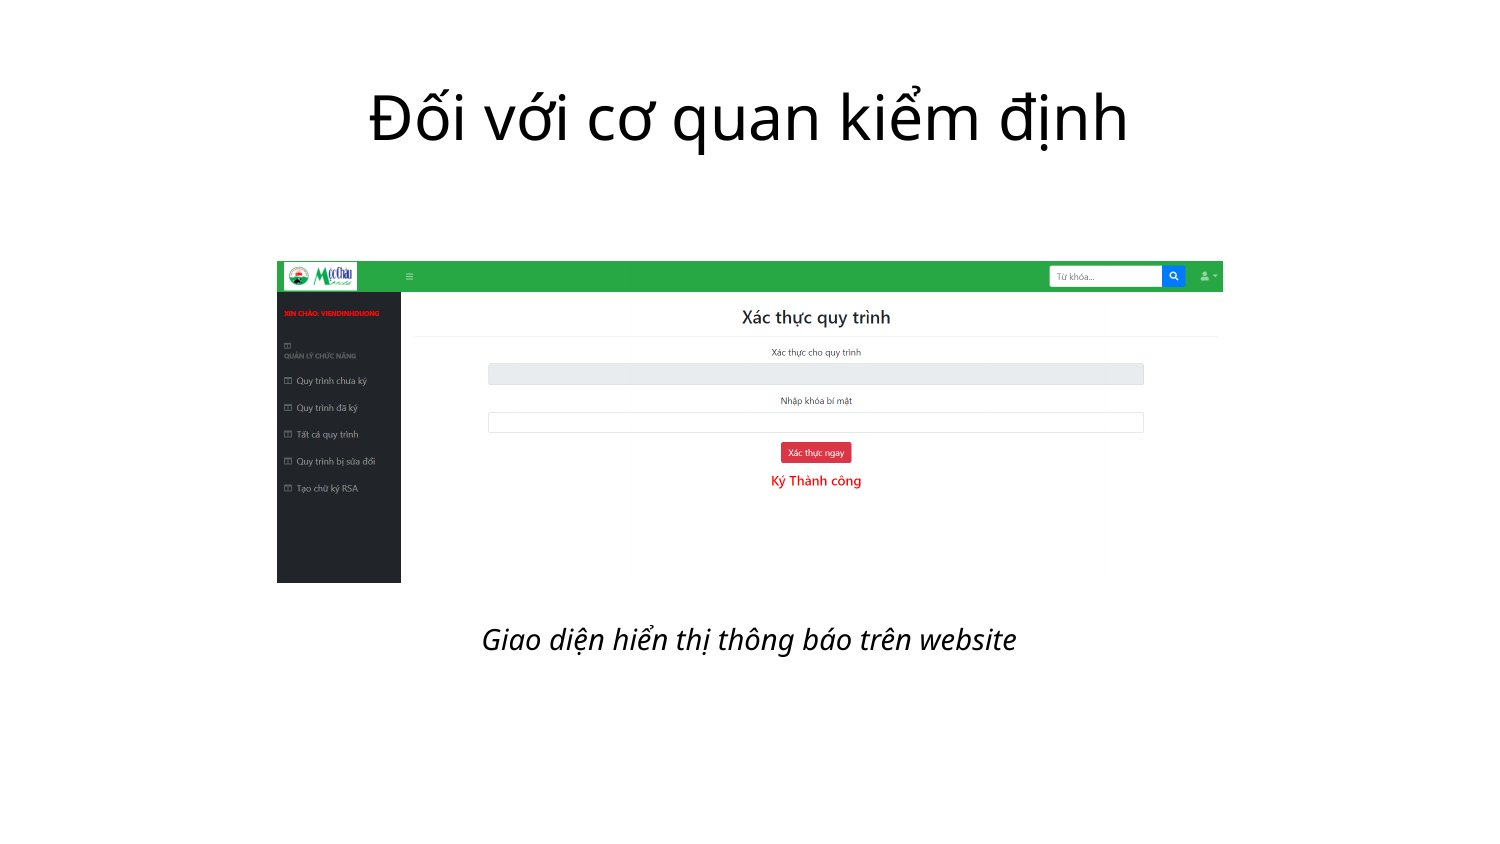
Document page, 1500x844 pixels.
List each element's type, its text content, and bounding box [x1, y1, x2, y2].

picture [277, 260, 1223, 583]
text_box Giao diện hiển thị thông báo trên website [439, 591, 1124, 676]
title Đối với cơ quan kiểm định [75, 57, 1425, 169]
